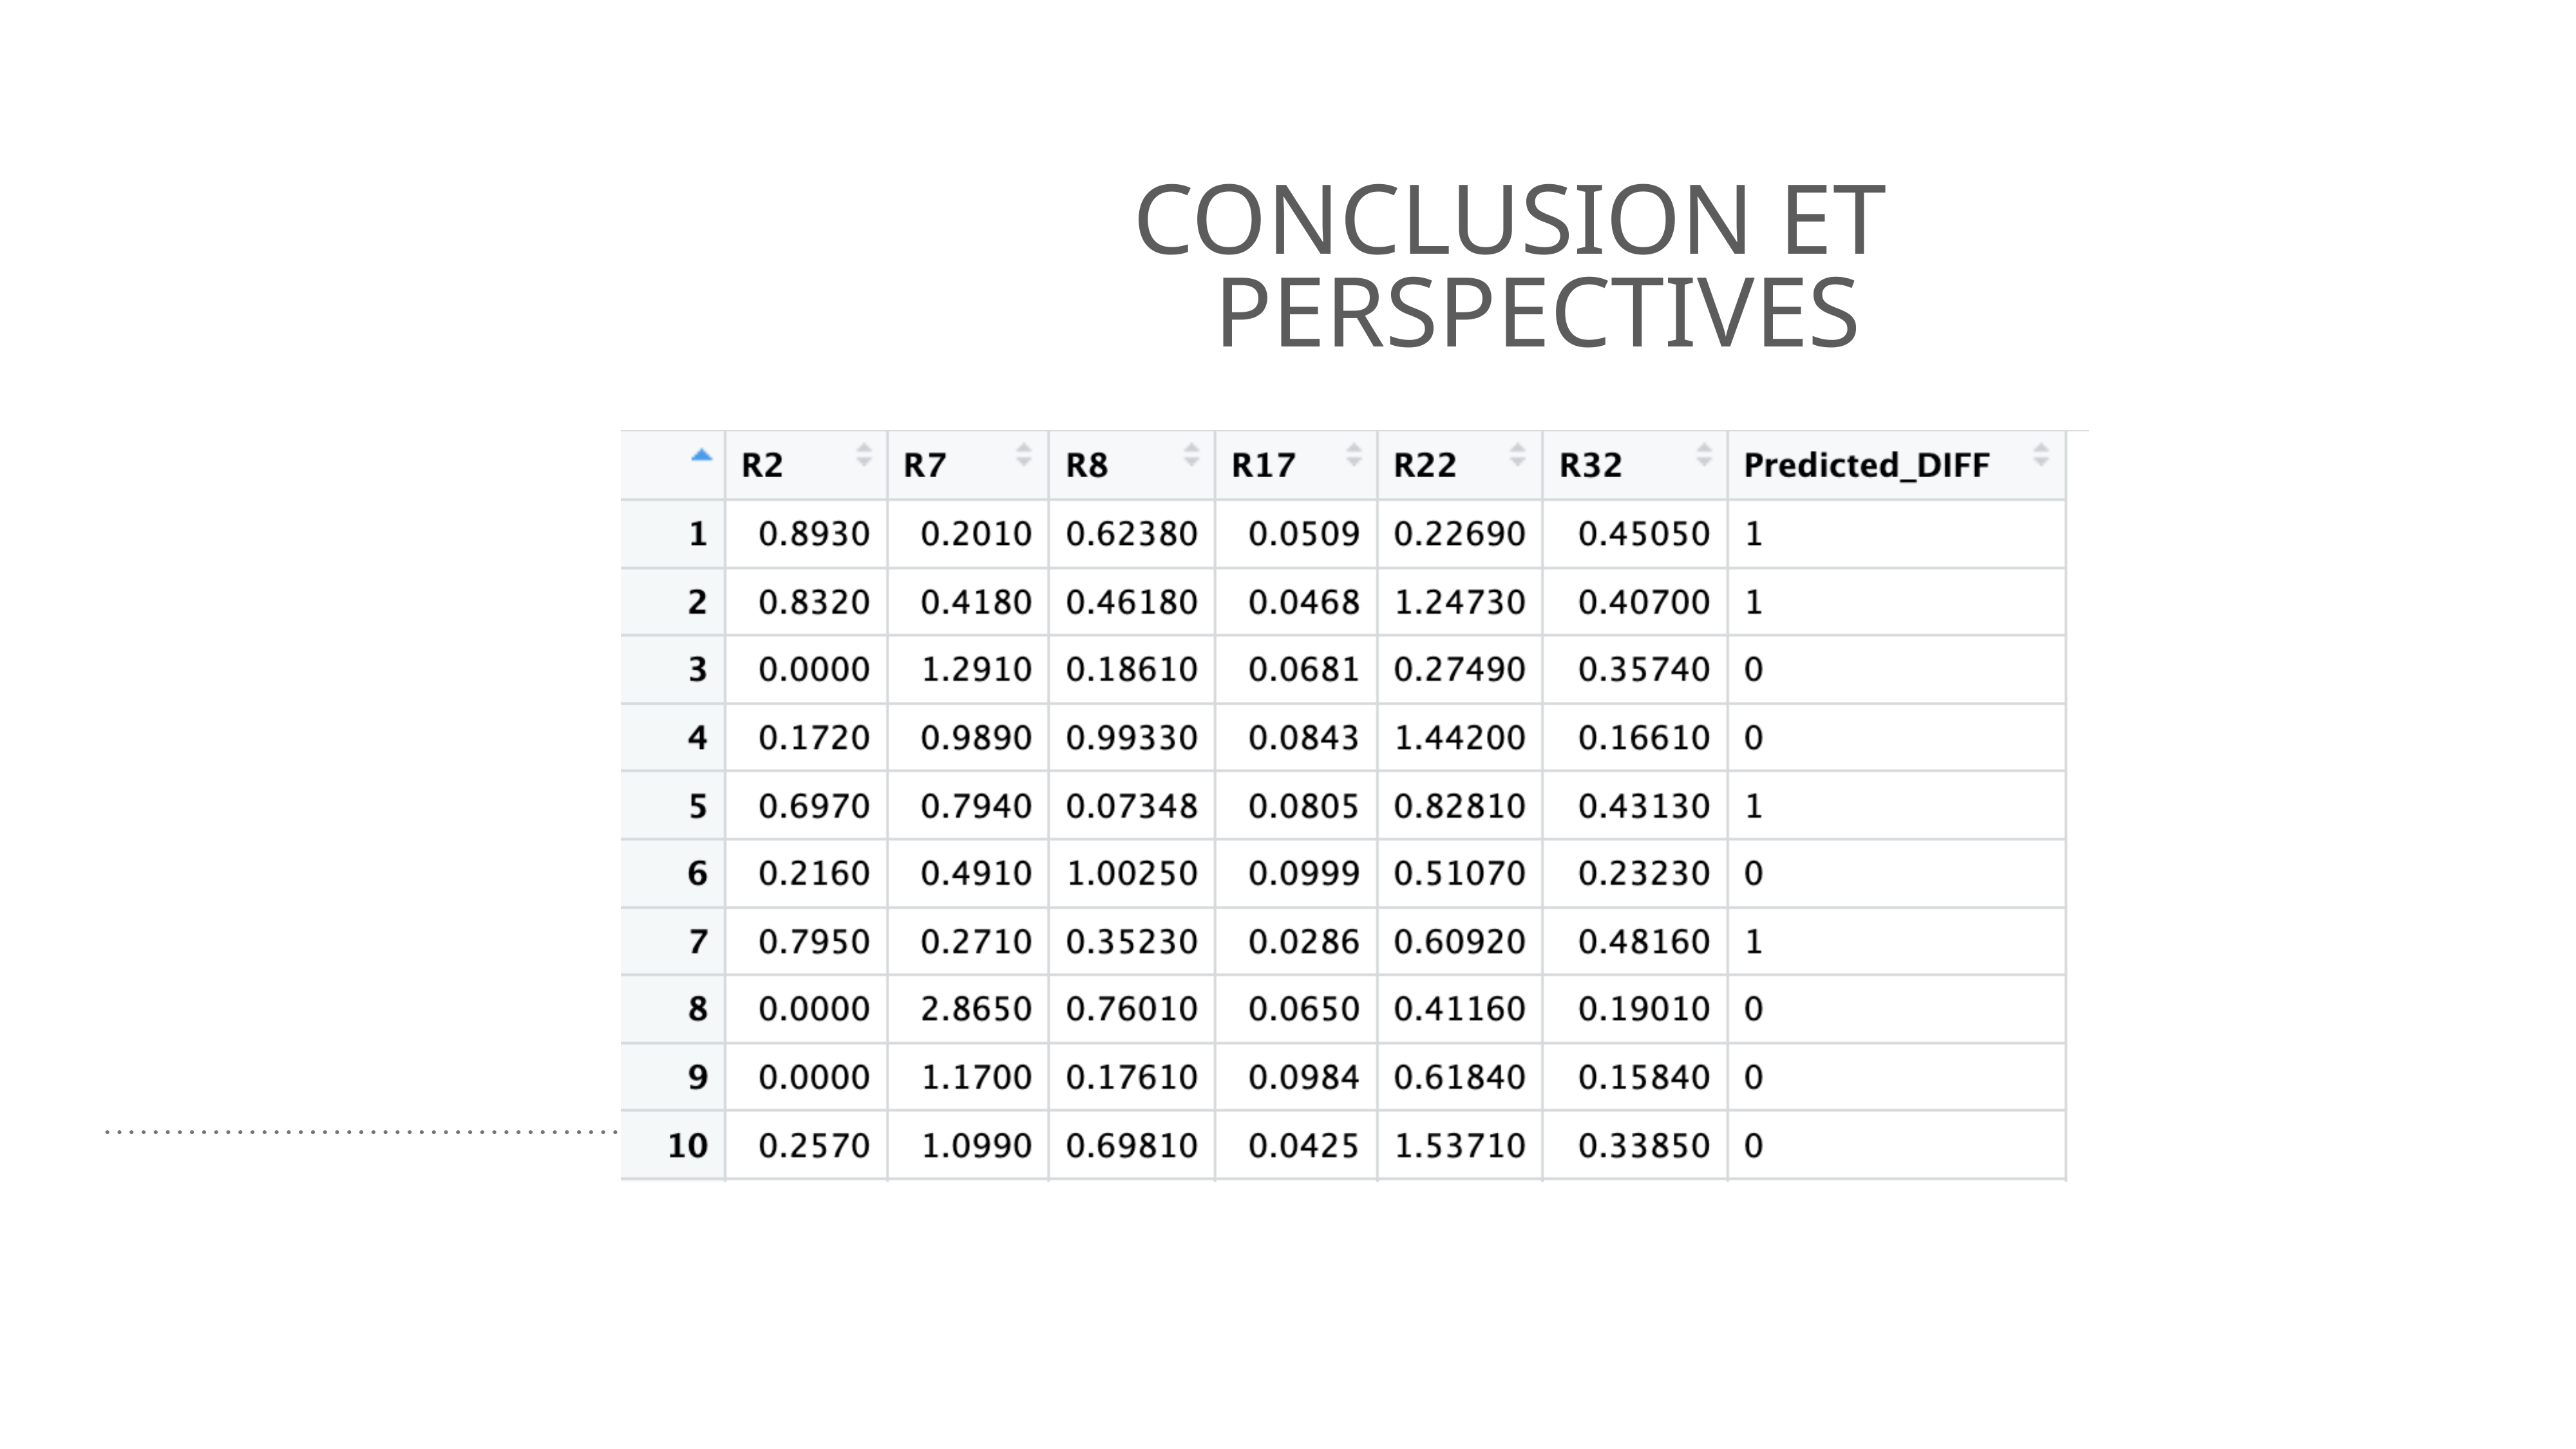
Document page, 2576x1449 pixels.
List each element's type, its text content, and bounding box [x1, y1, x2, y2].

title Conclusion et perspectives [818, 175, 1892, 283]
picture [621, 430, 2089, 1182]
